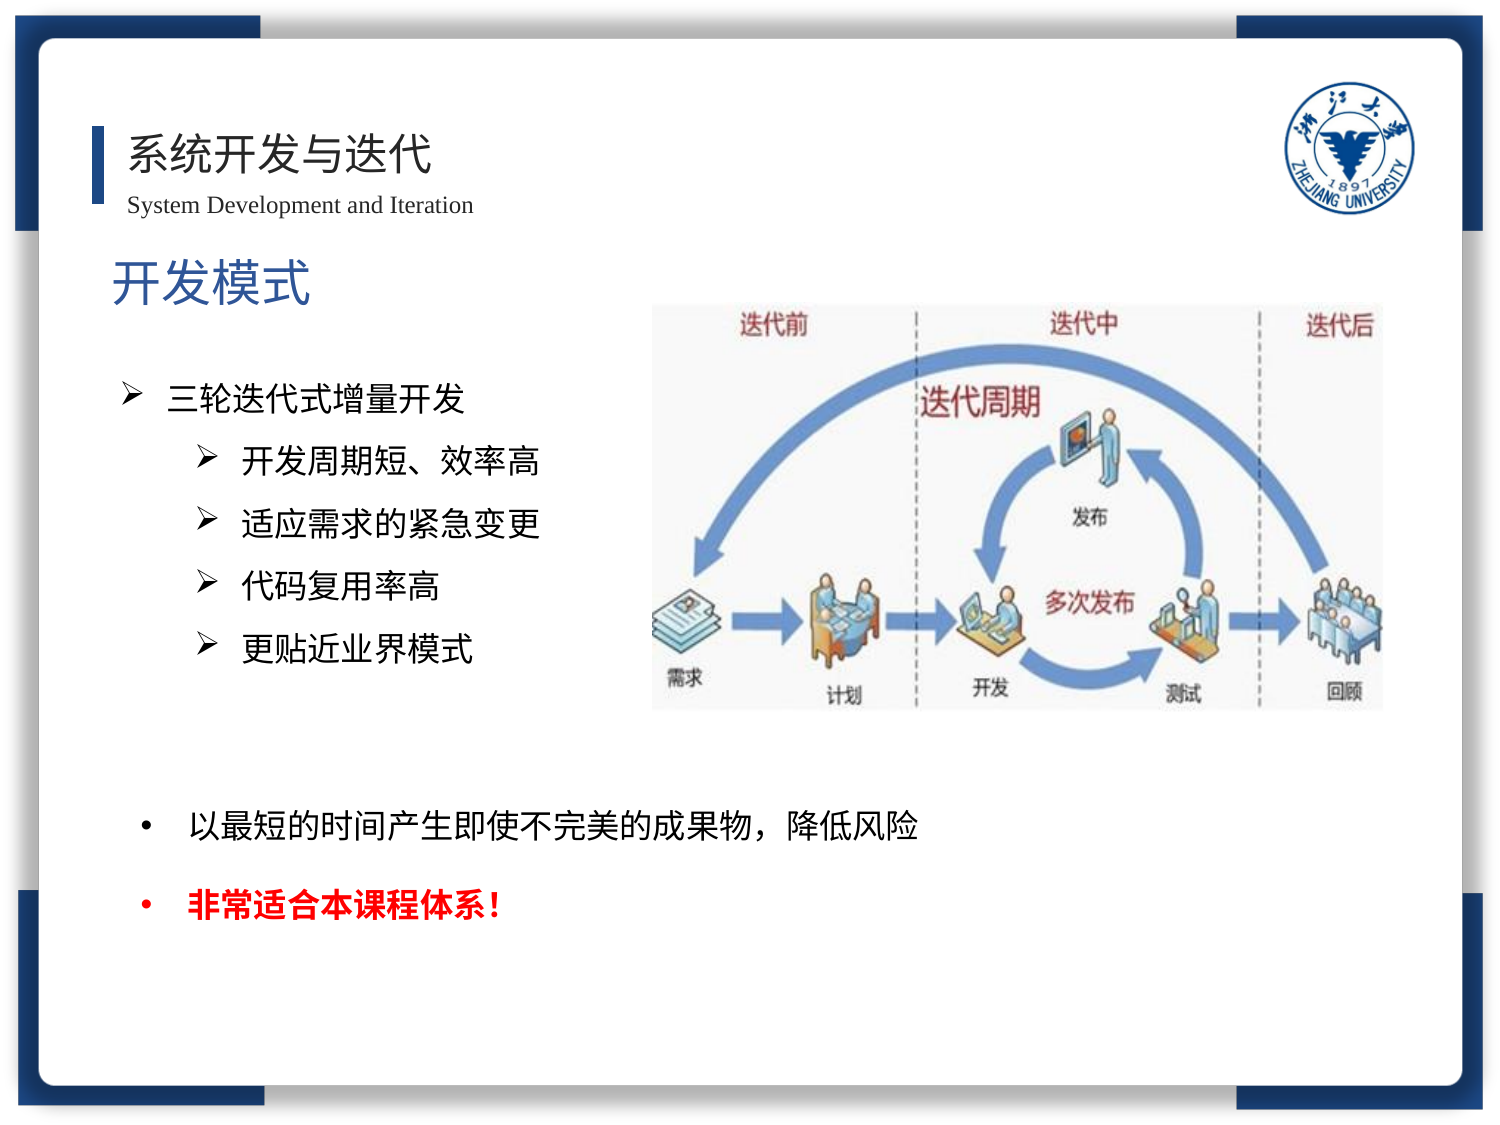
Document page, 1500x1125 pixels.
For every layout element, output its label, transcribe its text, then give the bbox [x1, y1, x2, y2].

text_box 三轮迭代式增量开发 开发周期短、效率高 适应需求的紧急变更 代码复用率高 更贴近业界模式 [104, 347, 652, 675]
text_box 开发模式 [0, 244, 470, 319]
text_box 以最短的时间产生即使不完美的成果物，降低风险 非常适合本课程体系！ [125, 758, 1021, 932]
text_box System Development and Iteration [97, 181, 504, 227]
picture [0, 0, 1500, 1125]
text_box 系统开发与迭代 [111, 119, 504, 181]
